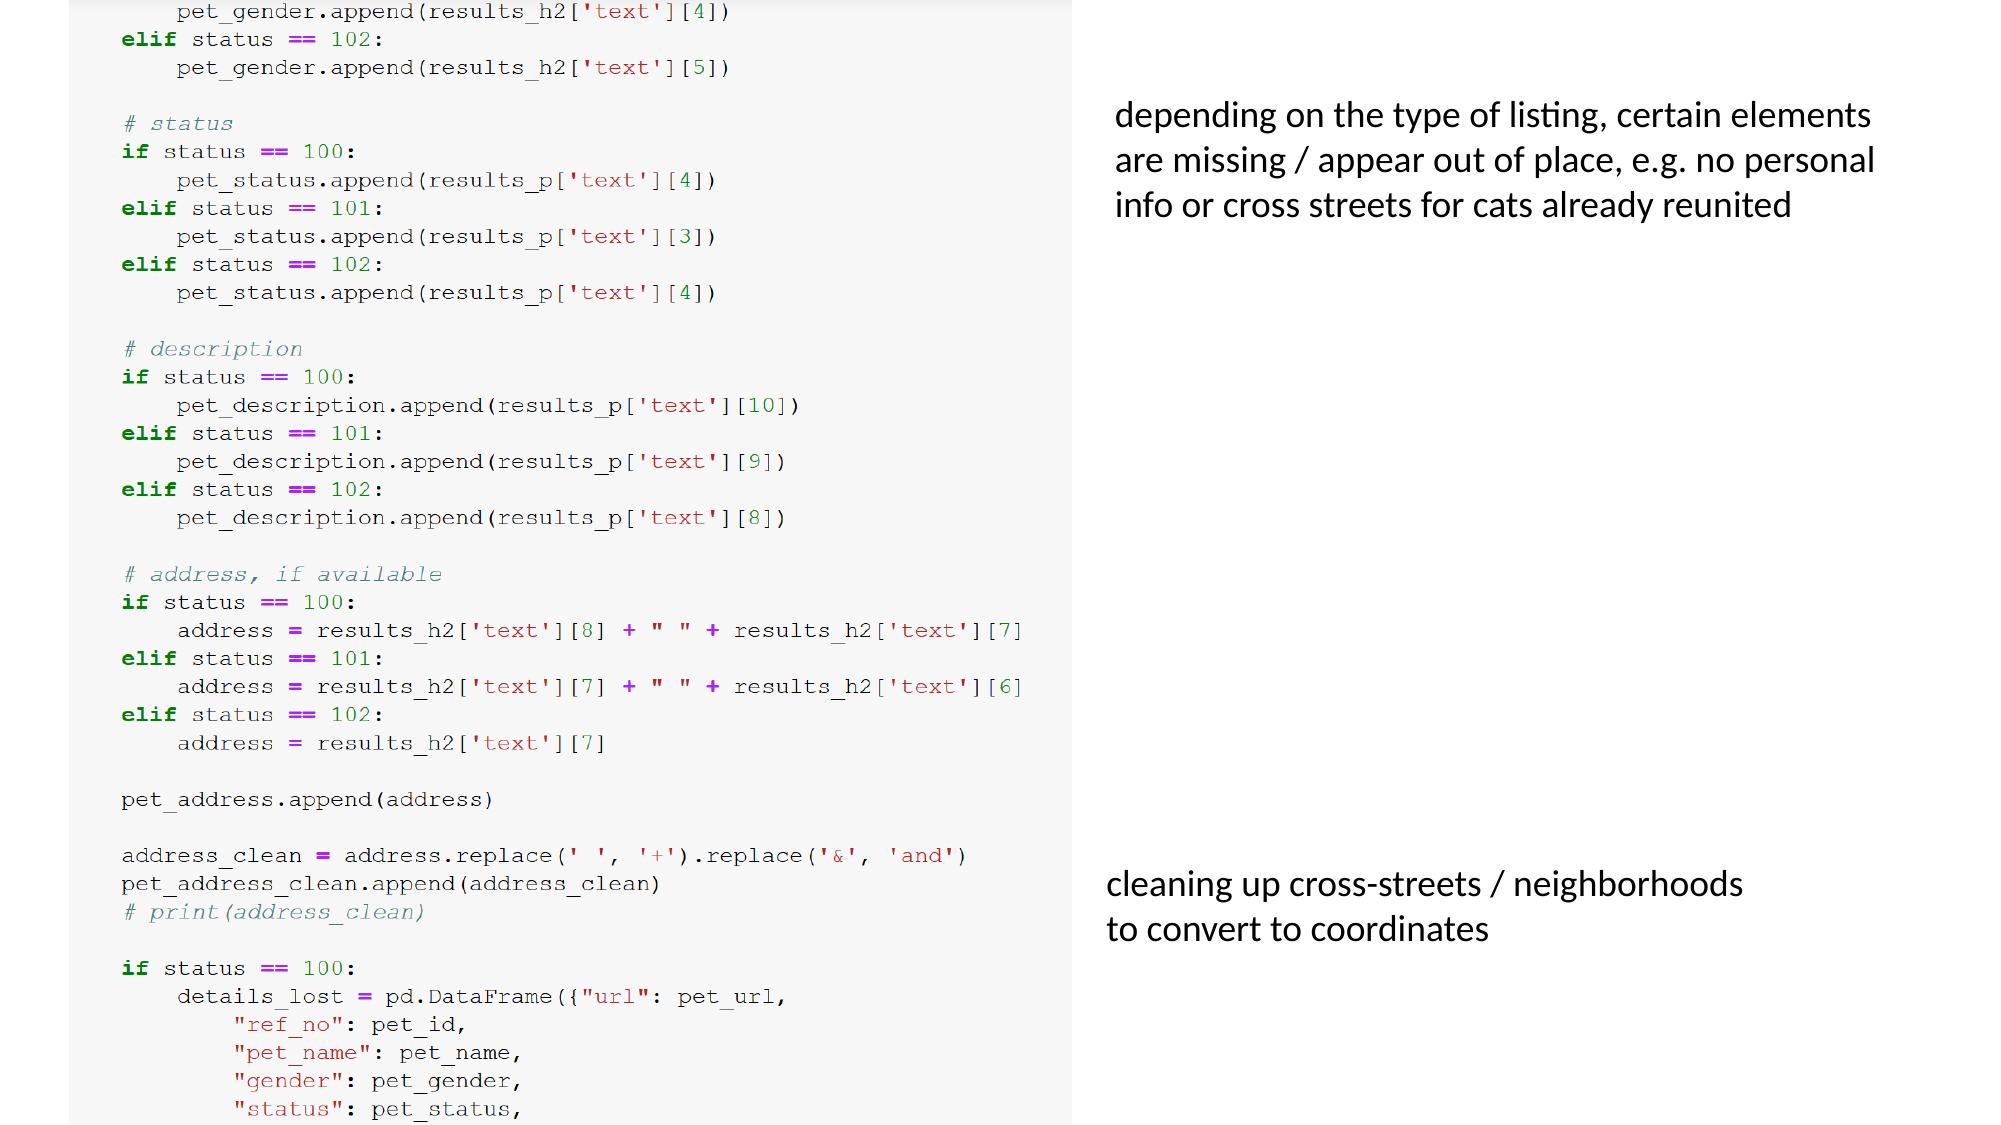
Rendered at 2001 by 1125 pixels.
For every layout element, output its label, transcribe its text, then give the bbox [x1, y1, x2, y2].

text_box depending on the type of listing, certain elements are missing / appear out of place, e.g. no personal info or cross streets for cats already reunited [1100, 82, 1894, 233]
text_box cleaning up cross-streets / neighborhoods to convert to coordinates [1091, 851, 1941, 957]
picture [69, 0, 1072, 1125]
